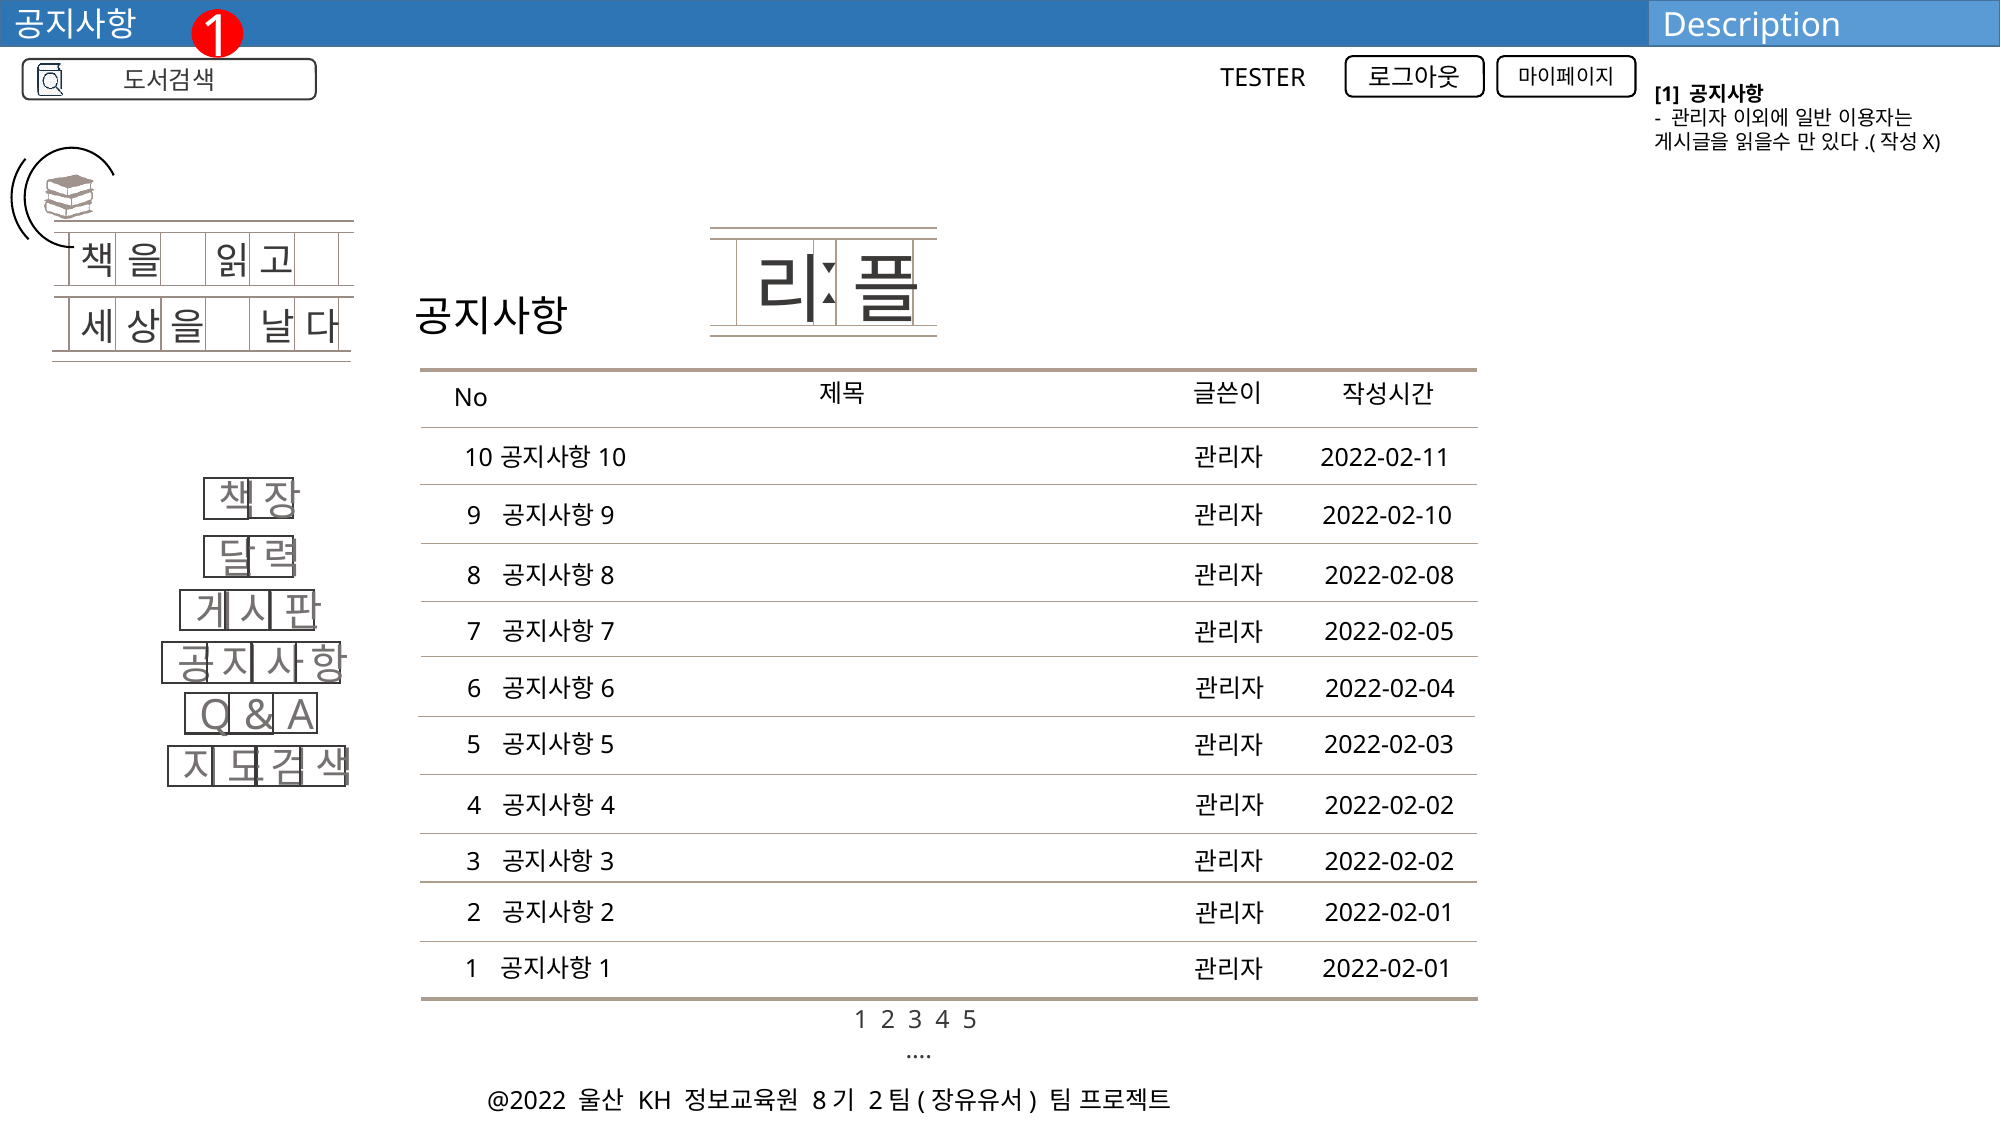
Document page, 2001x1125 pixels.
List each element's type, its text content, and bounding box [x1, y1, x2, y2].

text_box [34, 147, 115, 186]
text_box 2 [452, 889, 487, 935]
text_box Q [184, 692, 228, 735]
text_box 2022-02-10 [1307, 491, 1468, 537]
text_box 플 [837, 326, 907, 335]
text_box 마이페이지 [1496, 55, 1637, 98]
text_box 책 [65, 286, 113, 290]
text_box ː [837, 239, 843, 325]
text_box 3 [451, 837, 487, 881]
text_box 리 [739, 239, 803, 325]
text_box 2022-02-11 [1305, 433, 1466, 479]
text_box 2022-02-01 [1307, 945, 1468, 991]
text_box 력 [247, 535, 294, 578]
text_box 공지사항5 [487, 721, 630, 767]
text_box 관리자 [1179, 552, 1279, 597]
text_box 리 [739, 326, 809, 335]
text_box 공지사항2 [487, 889, 630, 935]
text_box & [228, 692, 274, 735]
text_box 책 [203, 477, 249, 520]
text_box 게 [179, 589, 224, 631]
text_box 관리자 [1179, 492, 1279, 537]
text_box 관리자 [1180, 838, 1279, 881]
text_box 도서검색 [21, 57, 317, 101]
text_box 공지사항 [400, 282, 584, 347]
text_box 작성시간 [1328, 370, 1450, 416]
text_box 상 [116, 298, 155, 350]
text_box A [272, 692, 318, 734]
text_box 공지사항1 [485, 945, 628, 991]
text_box 세 [65, 351, 112, 356]
text_box ː [814, 239, 835, 325]
text_box [70, 233, 75, 248]
text_box [36, 224, 74, 248]
text_box 공지사항6 [487, 664, 630, 710]
picture [37, 63, 63, 96]
text_box 공지사항4 [488, 781, 630, 827]
text_box 1 [190, 8, 245, 59]
text_box 항 [295, 641, 341, 684]
text_box 장 [247, 477, 294, 519]
text_box [10, 158, 44, 240]
text_box 10 [449, 433, 485, 479]
text_box 시 [224, 589, 269, 631]
text_box Description [1647, 0, 2000, 47]
text_box 플 [843, 239, 907, 325]
text_box 날 [246, 351, 295, 356]
text_box 4 [452, 781, 488, 827]
text_box 관리자 [1180, 722, 1279, 767]
text_box 공 [161, 641, 206, 684]
text_box 도 [211, 745, 254, 787]
text_box 을 [113, 286, 162, 290]
text_box ː [803, 220, 843, 228]
text_box ː [803, 229, 843, 238]
text_box 1 2 3 4 5 …. [825, 1005, 1013, 1062]
text_box 고 [244, 233, 249, 285]
text_box 7 [452, 608, 487, 653]
text_box 관리자 [1180, 665, 1279, 710]
text_box 플 [843, 233, 907, 238]
text_box 고 [250, 233, 294, 285]
text_box 1 [450, 945, 485, 991]
text_box 공지사항7 [487, 608, 630, 653]
text_box 관리자 [1180, 434, 1279, 479]
text_box 리 [739, 233, 803, 238]
text_box 색 [299, 745, 346, 787]
text_box 2022-02-01 [1309, 889, 1470, 935]
text_box 관리자 [1180, 889, 1279, 935]
text_box 을 [155, 351, 204, 356]
text_box 공지사항10 [485, 433, 642, 479]
text_box 다 [295, 298, 338, 350]
text_box 2022-02-04 [1310, 664, 1470, 710]
text_box 8 [452, 551, 487, 597]
text_box 책 [65, 248, 69, 285]
text_box 날 [250, 298, 294, 350]
text_box 세 [70, 298, 112, 350]
text_box 세 [65, 298, 69, 350]
text_box TESTER [1192, 55, 1334, 98]
text_box 공지사항8 [487, 551, 630, 597]
text_box 관리자 [1180, 945, 1279, 991]
text_box 검 [254, 745, 299, 787]
text_box [1] 공지사항 - 관리자 이외에 일반 이용자는 게시글을 읽을수 만 있다.(작성X) [1647, 56, 2000, 1125]
text_box 공지사항 [0, 0, 1647, 47]
text_box 6 [452, 664, 487, 710]
text_box 사 [251, 641, 295, 684]
text_box 상 [112, 351, 155, 356]
text_box 관리자 [1179, 608, 1279, 654]
text_box 2022-02-08 [1309, 551, 1470, 597]
text_box 책 [70, 233, 113, 285]
text_box 을 [116, 233, 160, 285]
text_box 읽 [206, 233, 244, 285]
text_box 읽 [200, 233, 205, 285]
text_box 지 [206, 641, 251, 684]
picture [44, 168, 94, 225]
text_box 2022-02-03 [1309, 721, 1469, 767]
text_box 지 [167, 745, 211, 787]
text_box 글쓴이 [1178, 370, 1277, 415]
text_box 공지사항3 [487, 837, 629, 881]
text_box No [439, 373, 503, 419]
text_box 을 [155, 298, 160, 350]
text_box 을 [161, 298, 204, 350]
text_box 공지사항9 [487, 491, 630, 537]
text_box 5 [451, 721, 487, 767]
text_box 달 [203, 535, 247, 578]
text_box 판 [269, 589, 315, 631]
text_box 로그아웃 [1344, 55, 1485, 98]
text_box 9 [452, 491, 487, 537]
text_box ː [803, 239, 813, 325]
text_box 읽 [200, 286, 244, 290]
text_box 2022-02-02 [1309, 781, 1470, 827]
text_box 2022-02-02 [1309, 837, 1470, 881]
text_box 제목 [805, 370, 881, 415]
text_box 고 [244, 286, 294, 290]
text_box @2022 울산 KH 정보교육원 8기 2팀(장유유서) 팀 프로젝트 [387, 1079, 1271, 1120]
text_box 다 [295, 351, 340, 356]
text_box 2022-02-05 [1309, 608, 1470, 653]
text_box 관리자 [1180, 782, 1279, 827]
